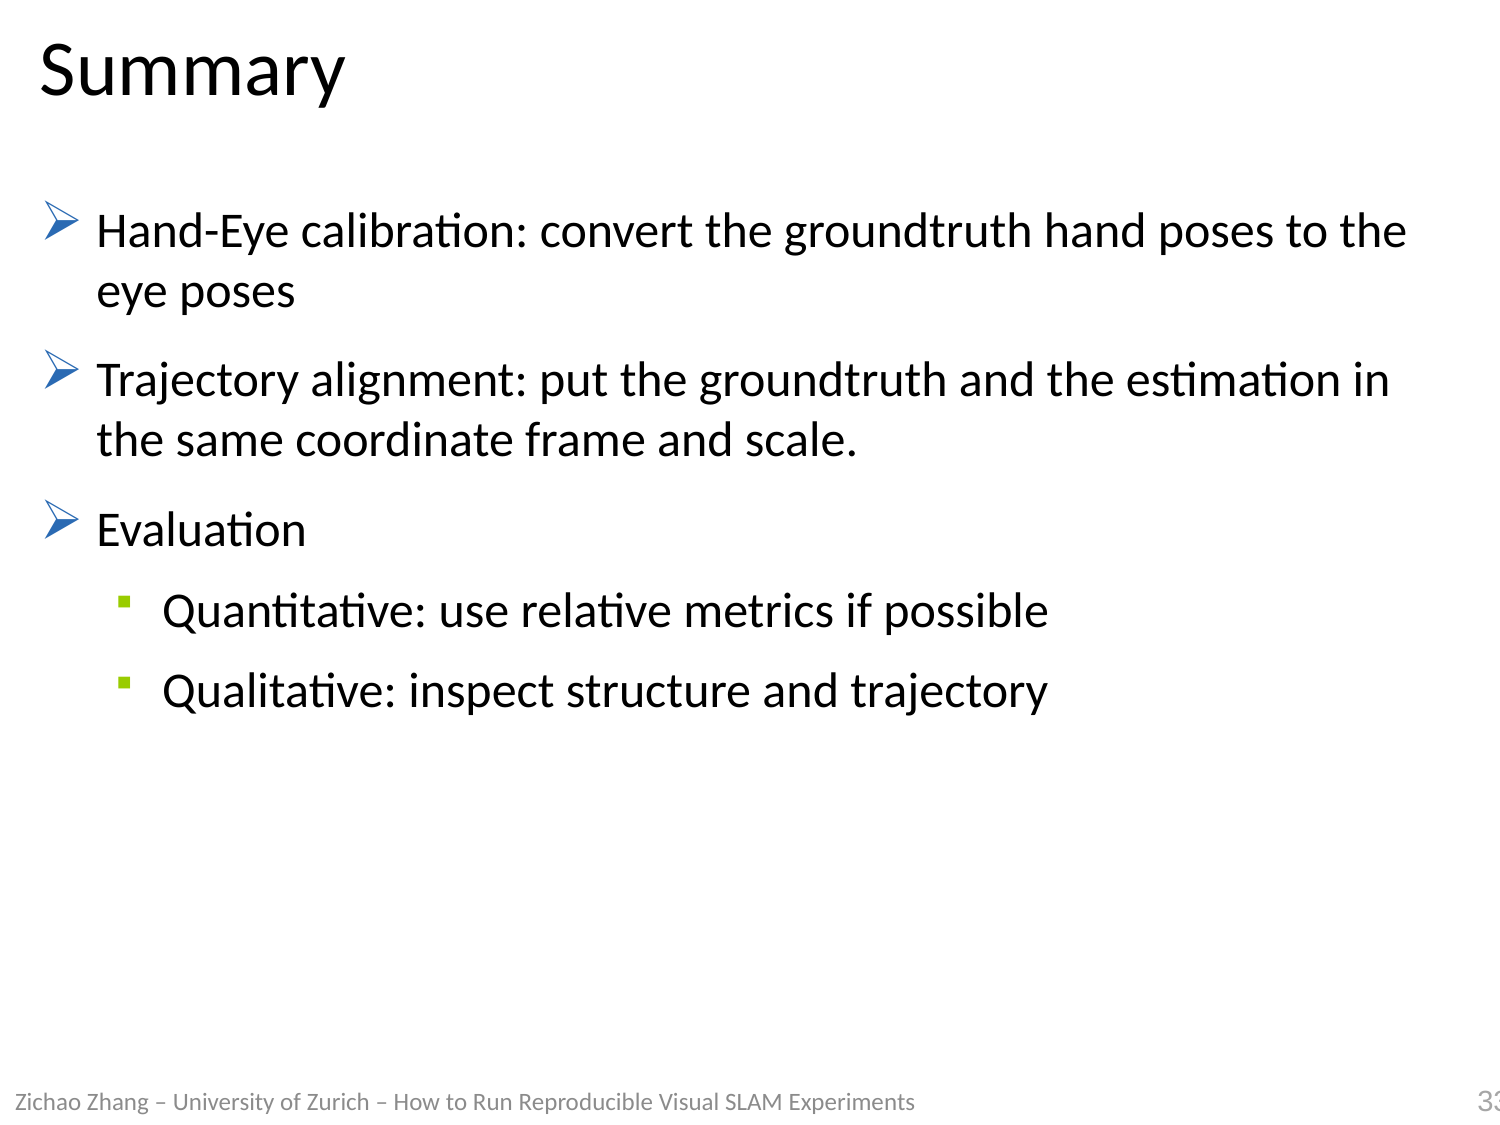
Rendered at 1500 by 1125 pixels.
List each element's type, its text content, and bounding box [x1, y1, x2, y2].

footer Zichao Zhang – University of Zurich – How to Run Reproducible Visual SLAM Experiments [0, 1076, 934, 1125]
title Summary [24, 24, 1475, 173]
list Hand-Eye calibration: convert the groundtruth hand poses to the eye poses Trajectory alignment: put the groundtruth and the estimation in the same coordinate frame and scale. Evaluation Quantitative: use relative metrics if possible Qualitative: inspect structure and trajectory [25, 190, 1475, 1074]
